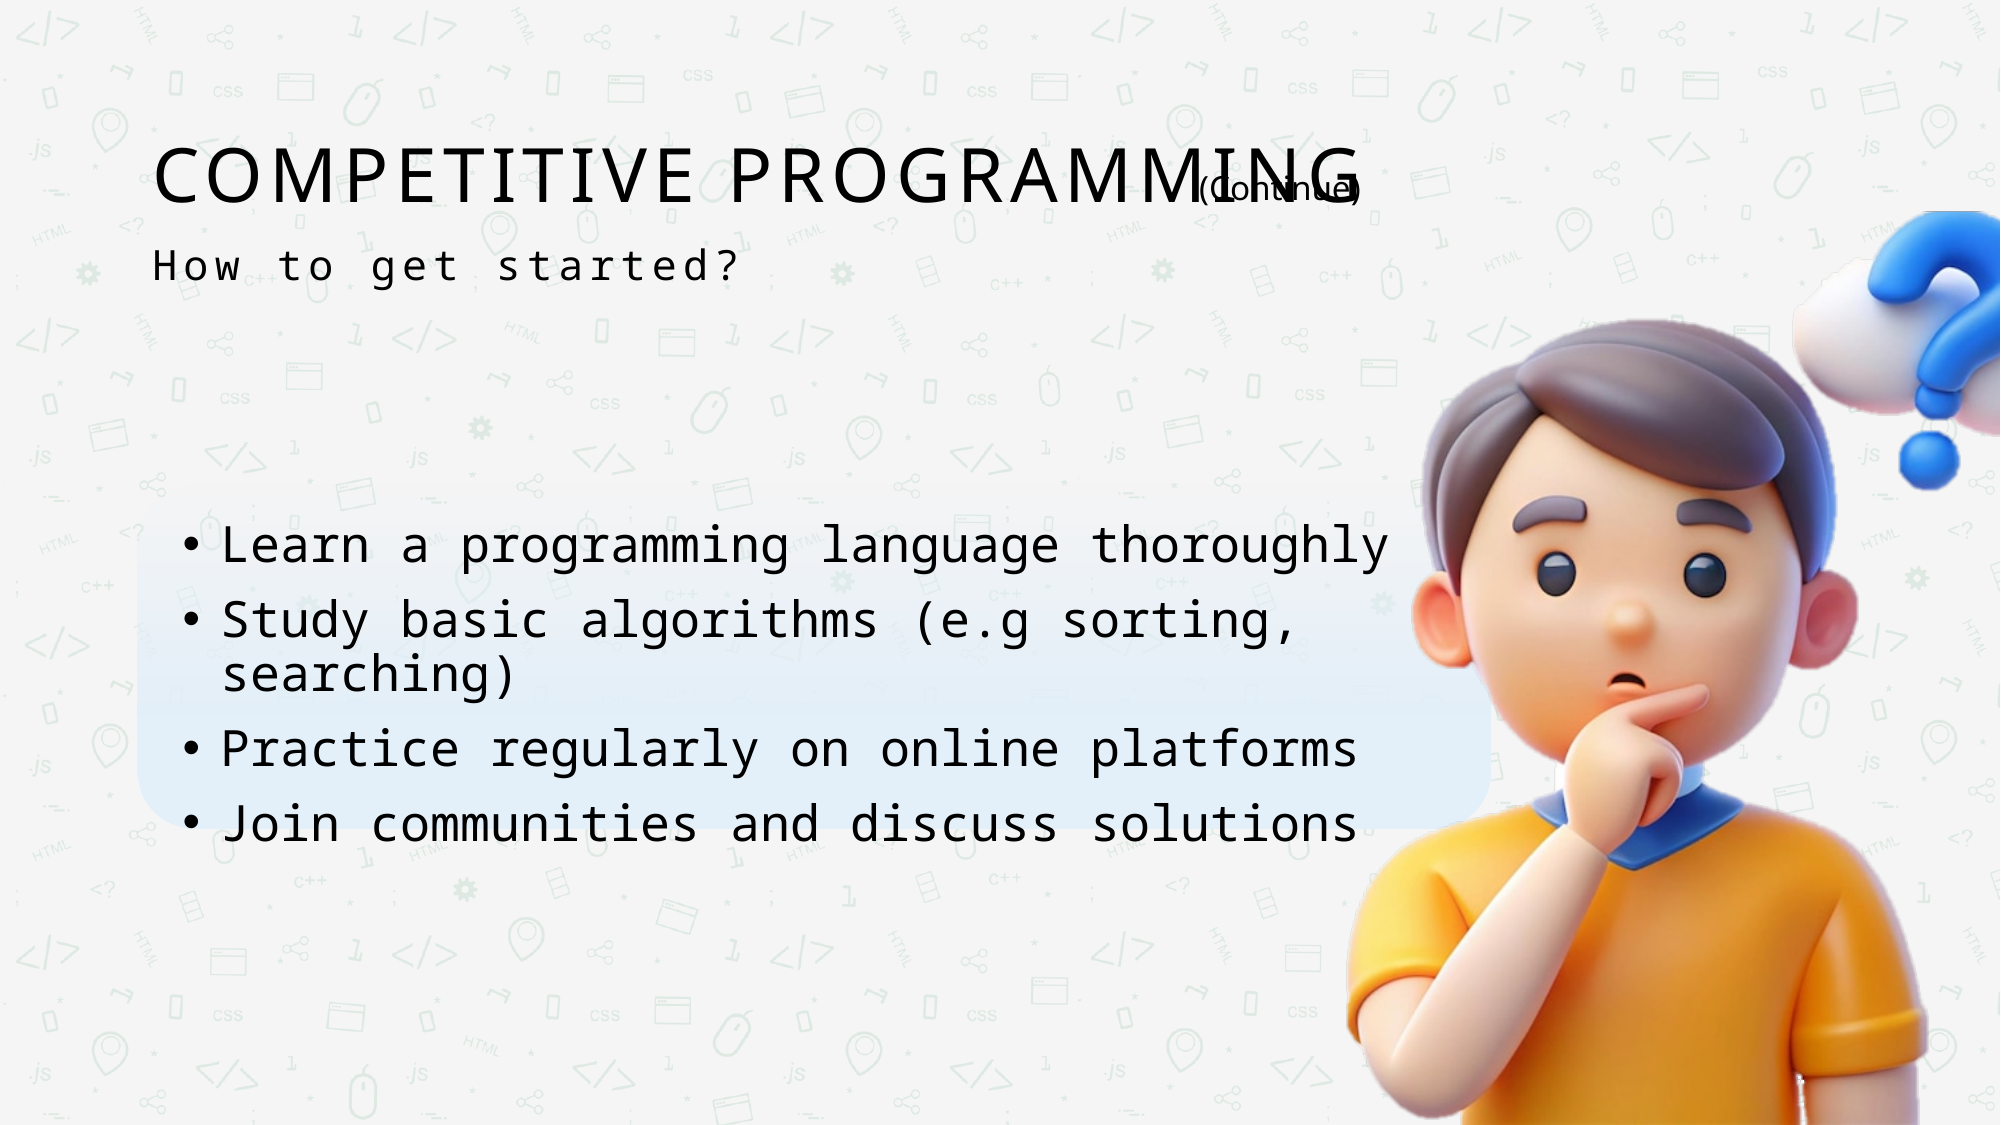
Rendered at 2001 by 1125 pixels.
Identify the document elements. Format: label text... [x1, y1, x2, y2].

list Learn a programming language thoroughly Study basic algorithms (e.g sorting, searching) Practice regularly on online platforms Join communities and discuss solutions [167, 511, 1174, 802]
title COMPETITIVE PROGRAMMING [137, 113, 1863, 232]
text_box How to get started? [137, 231, 1157, 296]
text_box [135, 483, 1174, 830]
picture [0, 0, 2001, 1125]
